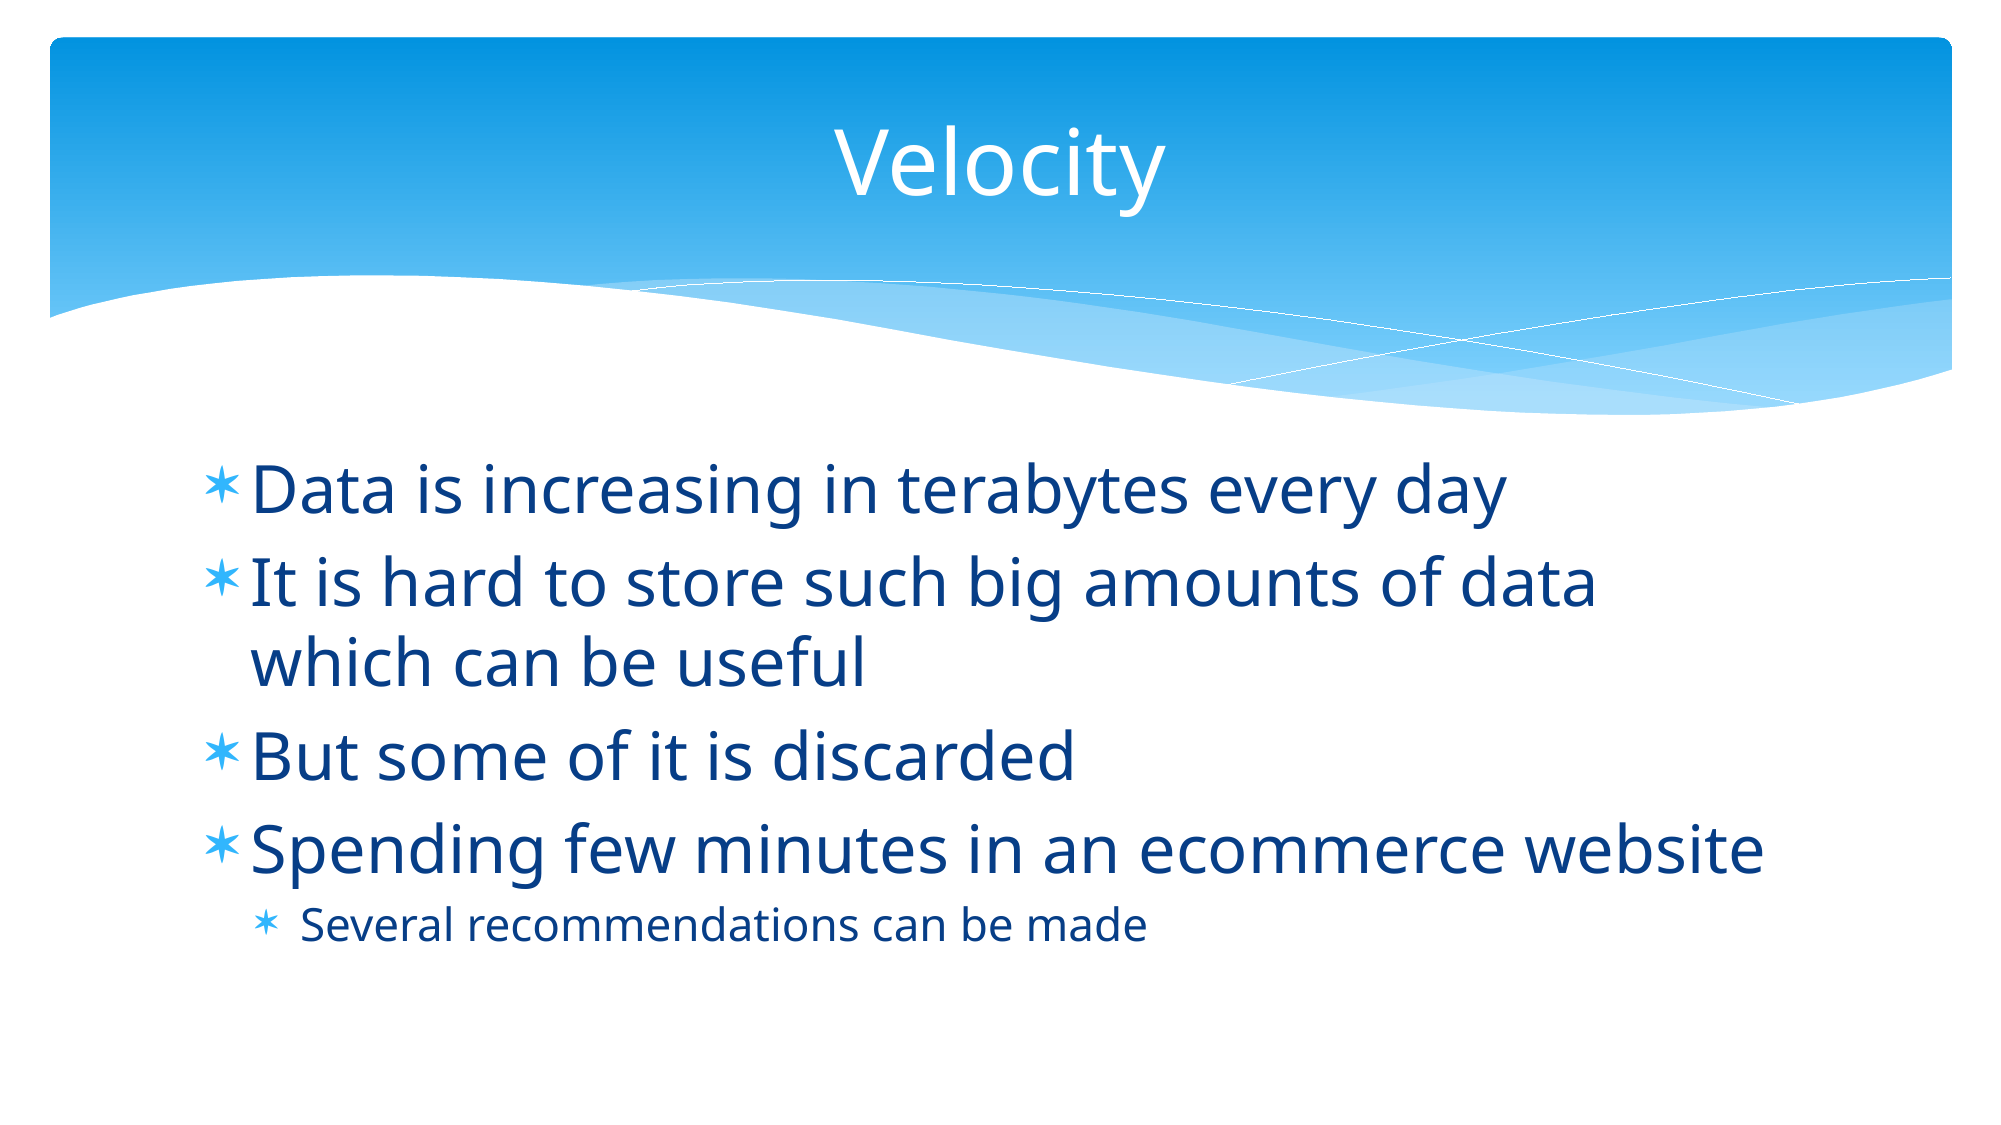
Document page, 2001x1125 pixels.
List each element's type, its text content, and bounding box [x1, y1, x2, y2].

title Velocity [99, 55, 1900, 261]
list Data is increasing in terabytes every day It is hard to store such big amounts of data which can be useful But some of it is discarded Spending few minutes in an ecommerce website Several recommendations can be made [190, 438, 1812, 1005]
